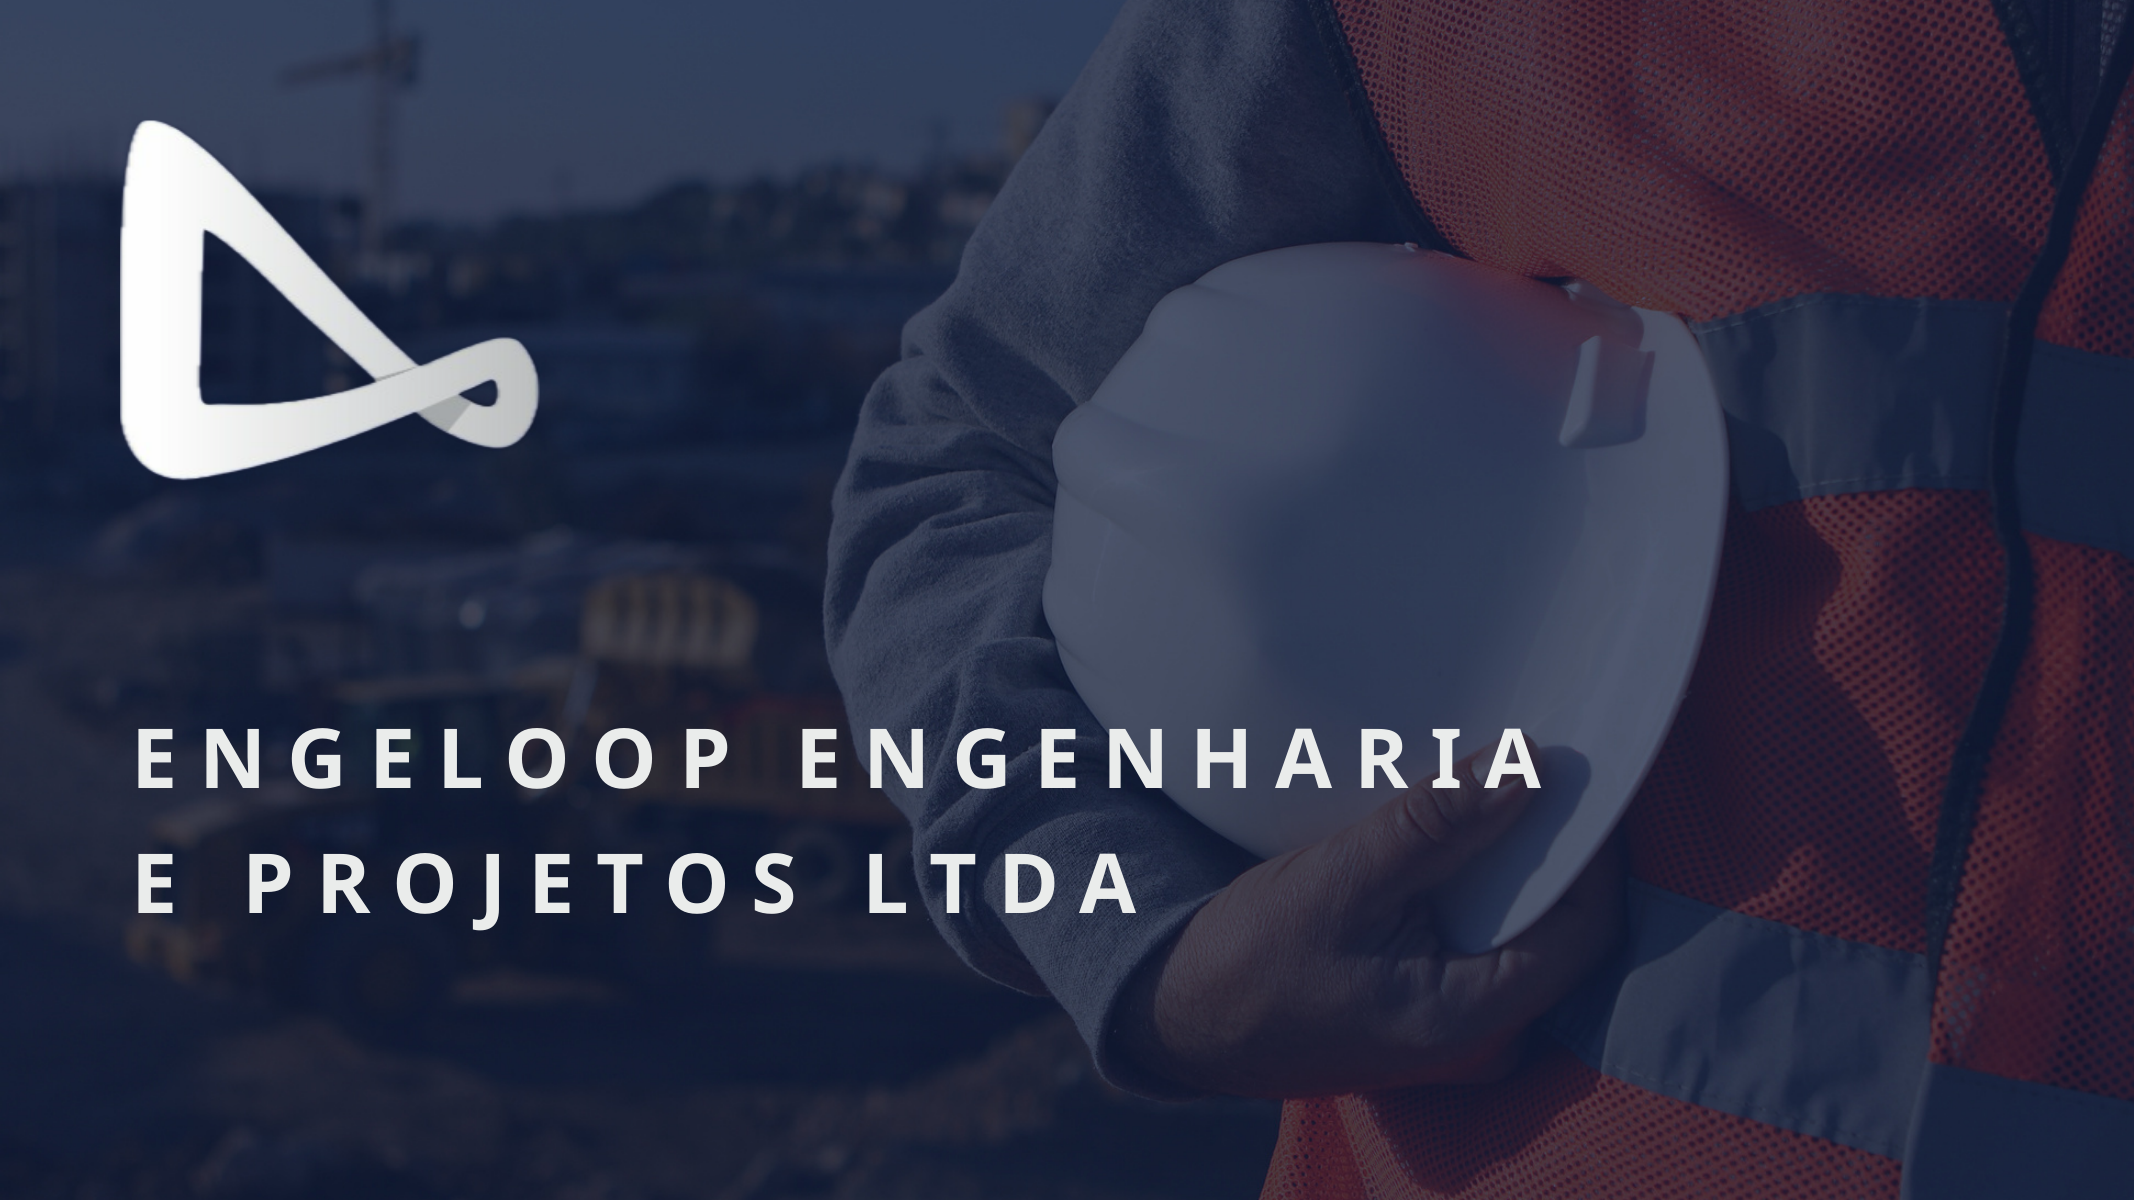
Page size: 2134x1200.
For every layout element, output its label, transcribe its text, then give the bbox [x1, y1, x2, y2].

text_box [0, 0, 2134, 1200]
text_box [119, 120, 540, 482]
text_box ENGELOOP ENGENHARIA E PROJETOS LTDA [131, 680, 2134, 931]
